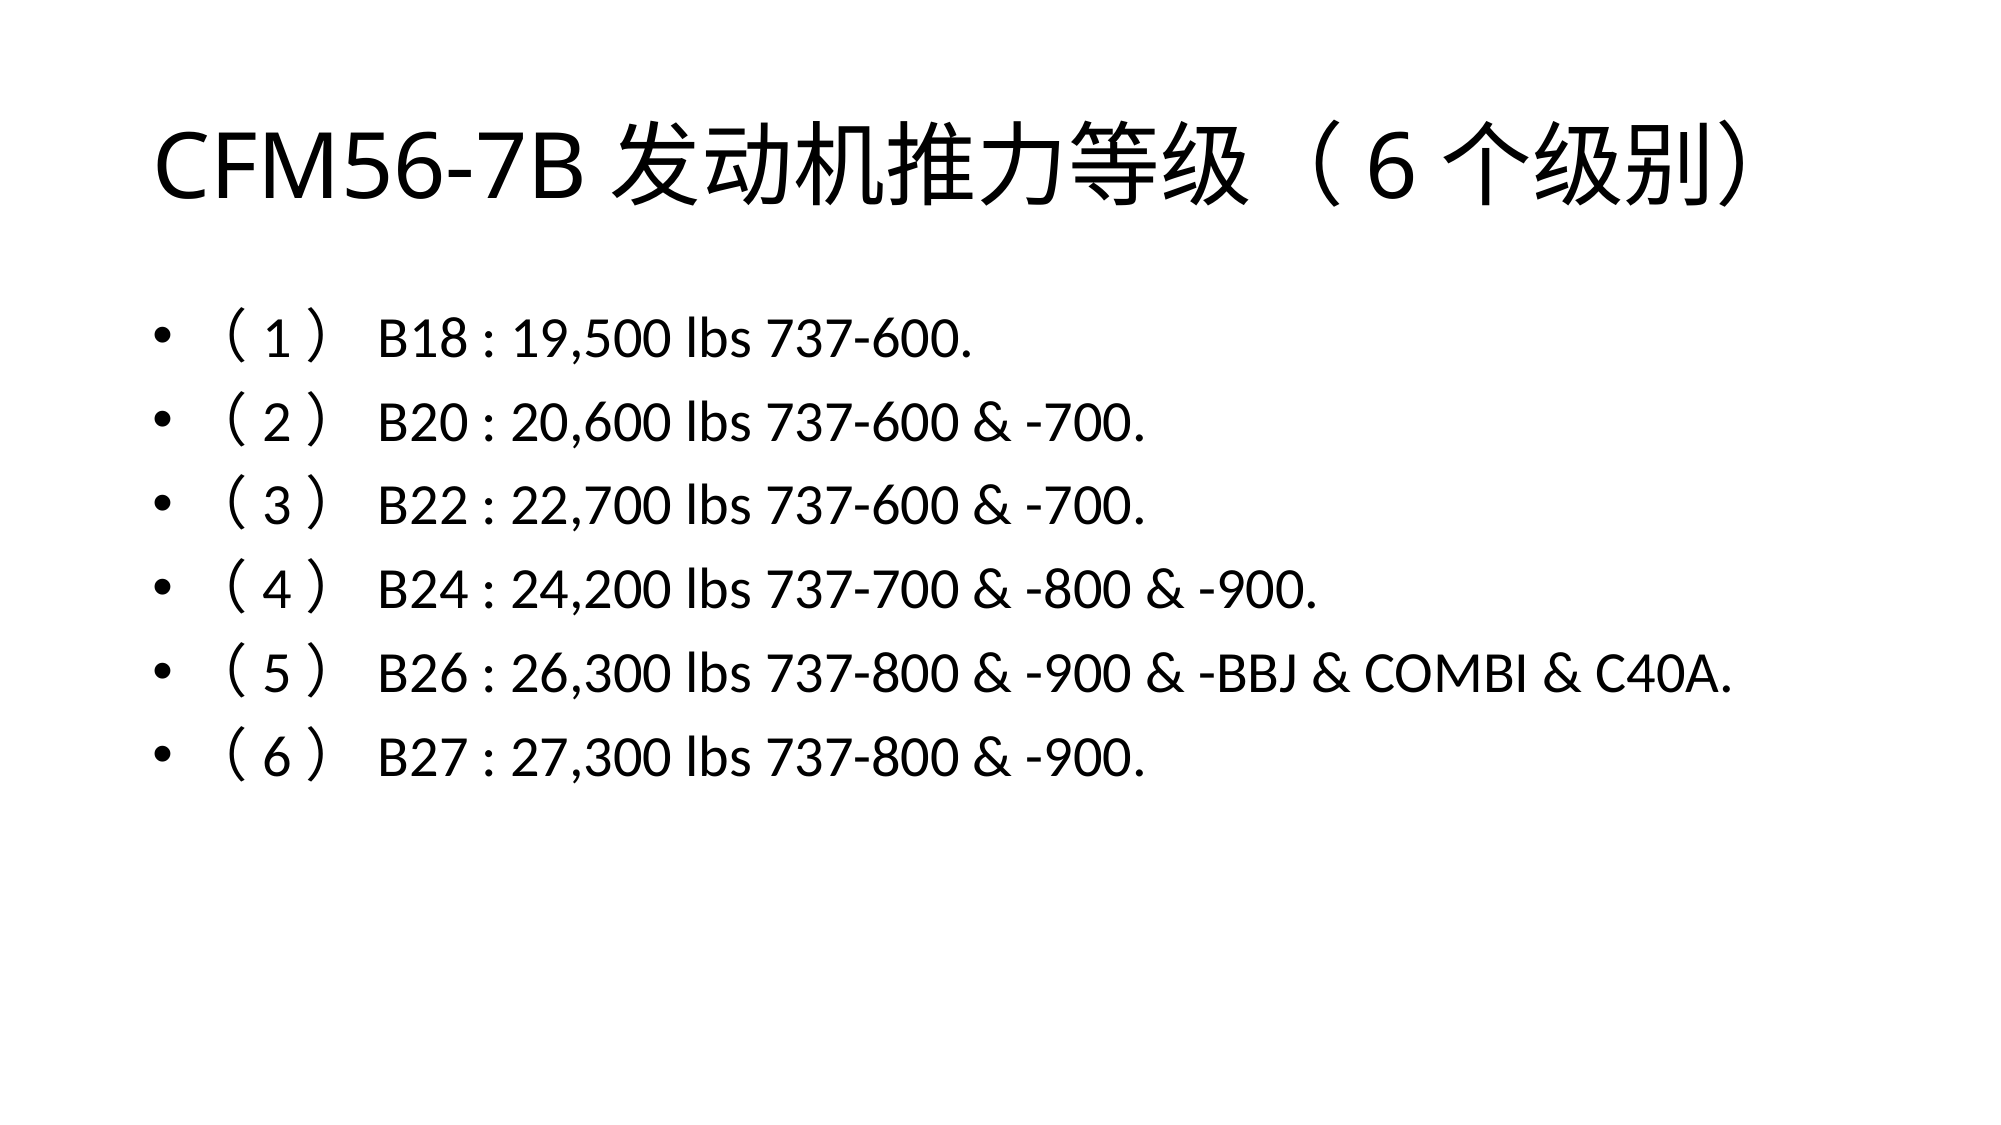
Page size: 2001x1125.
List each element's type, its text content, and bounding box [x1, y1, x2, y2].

list （1）B18 : 19,500 lbs 737-600. （2）B20 : 20,600 lbs 737-600 & -700. （3）B22 : 22,700 lbs 737-600 & -700. （4）B24 : 24,200 lbs 737-700 & -800 & -900. （5）B26 : 26,300 lbs 737-800 & -900 & -BBJ & COMBI & C40A. （6）B27 : 27,300 lbs 737-800 & -900. [137, 299, 1863, 1014]
title CFM56-7B发动机推力等级（6个级别） [137, 59, 1863, 278]
